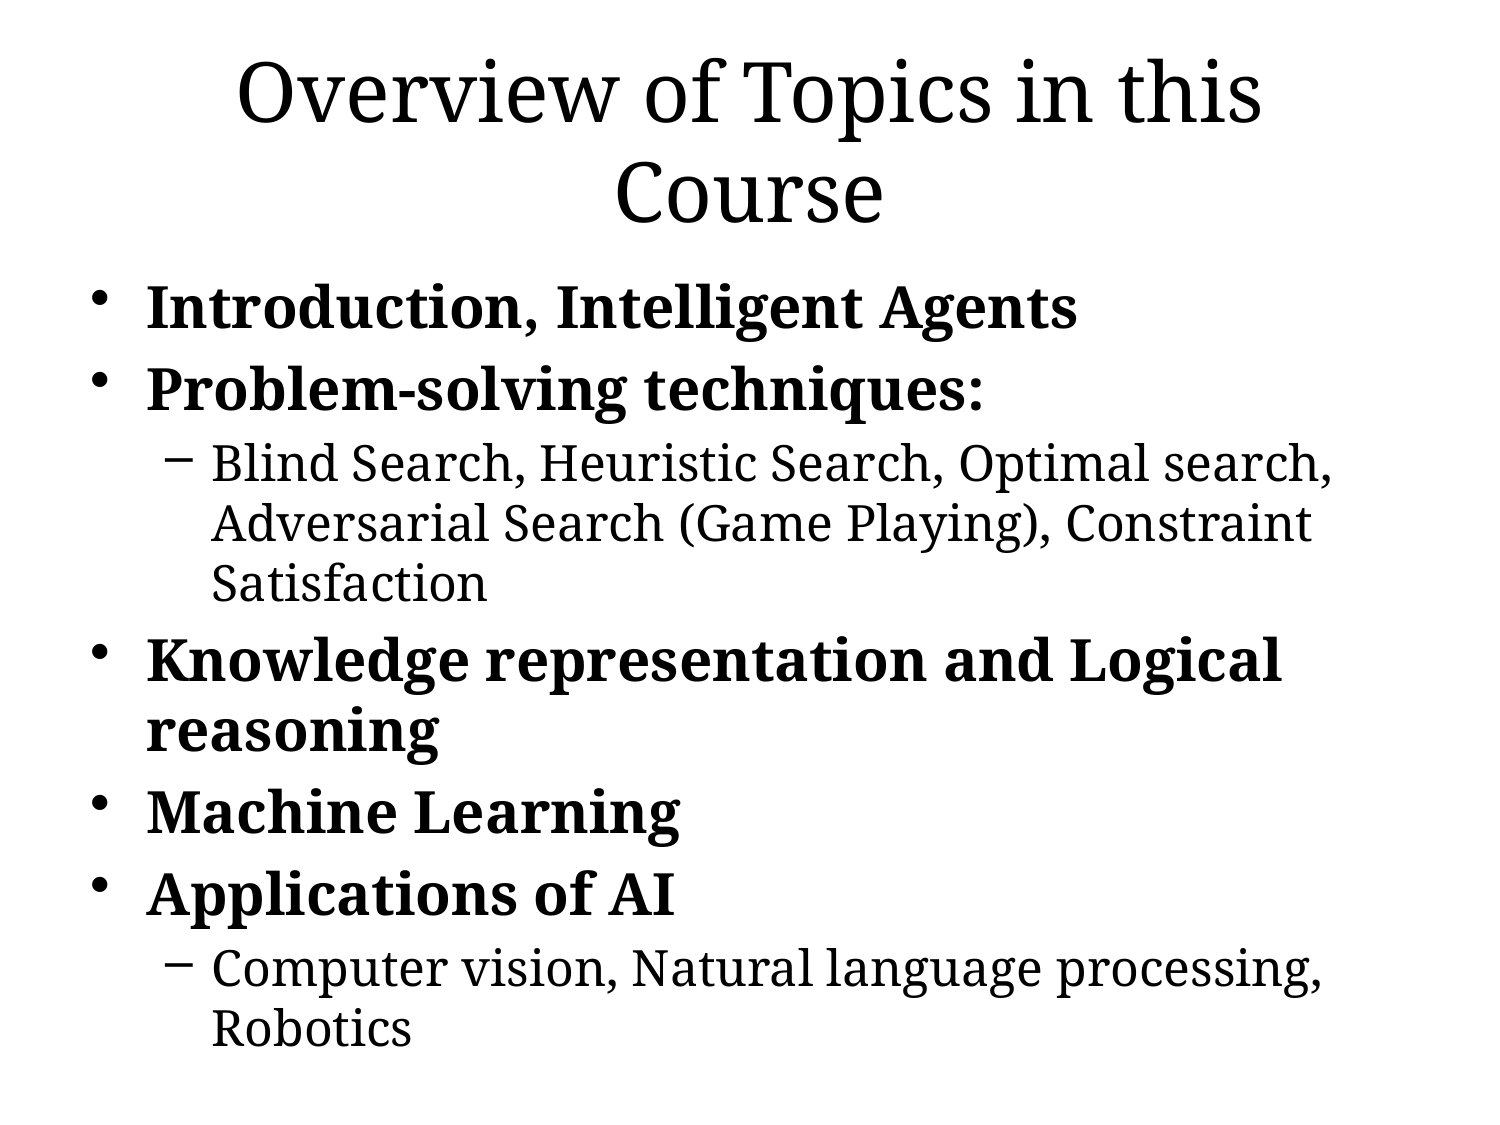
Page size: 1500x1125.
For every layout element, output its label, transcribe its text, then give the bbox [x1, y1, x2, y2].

list Introduction, Intelligent Agents Problem-solving techniques: Blind Search, Heuristic Search, Optimal search, Adversarial Search (Game Playing), Constraint Satisfaction Knowledge representation and Logical reasoning Machine Learning Applications of AI Computer vision, Natural language processing, Robotics [75, 262, 1425, 1005]
title Overview of Topics in this Course [75, 45, 1425, 233]
